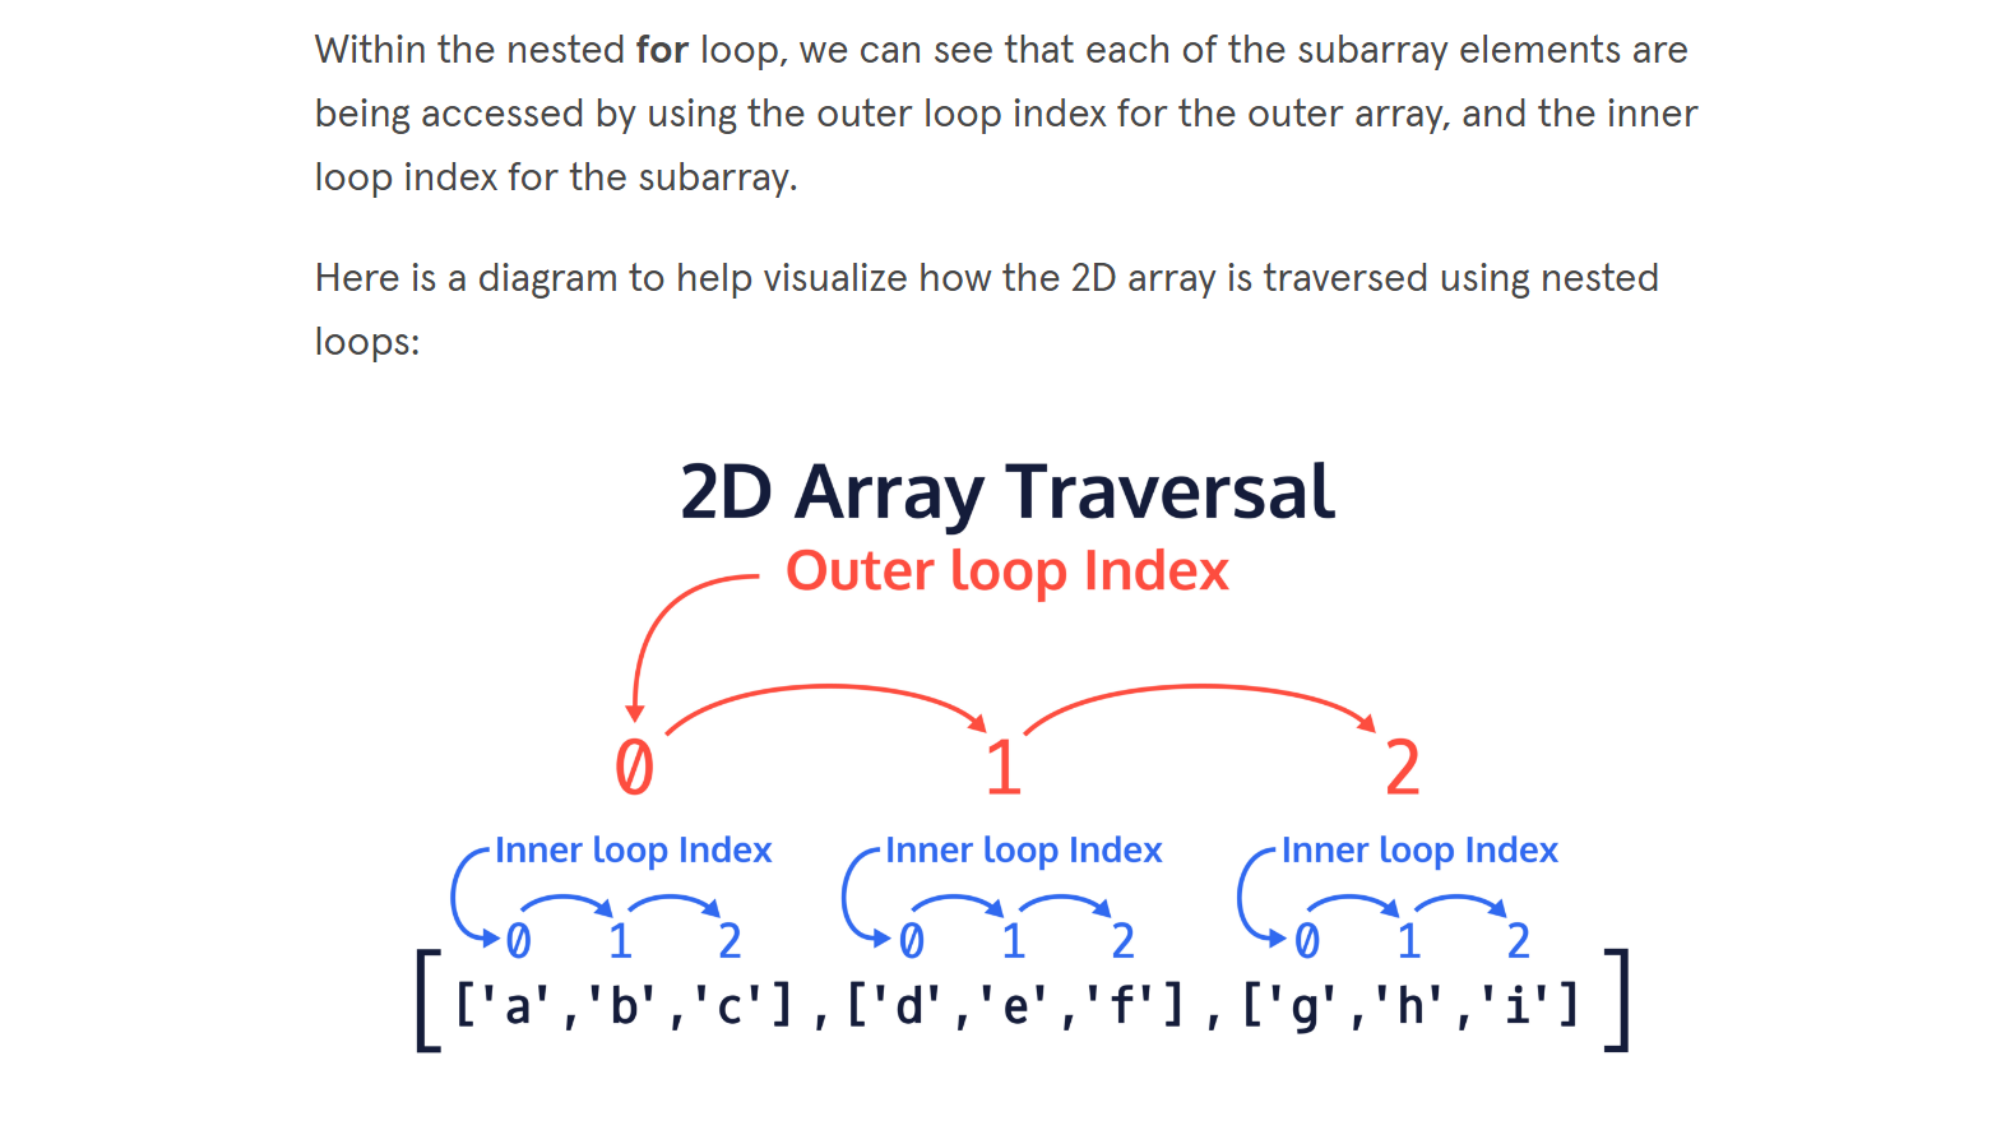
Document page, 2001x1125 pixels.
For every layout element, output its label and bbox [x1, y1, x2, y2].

picture [268, 0, 1732, 1125]
